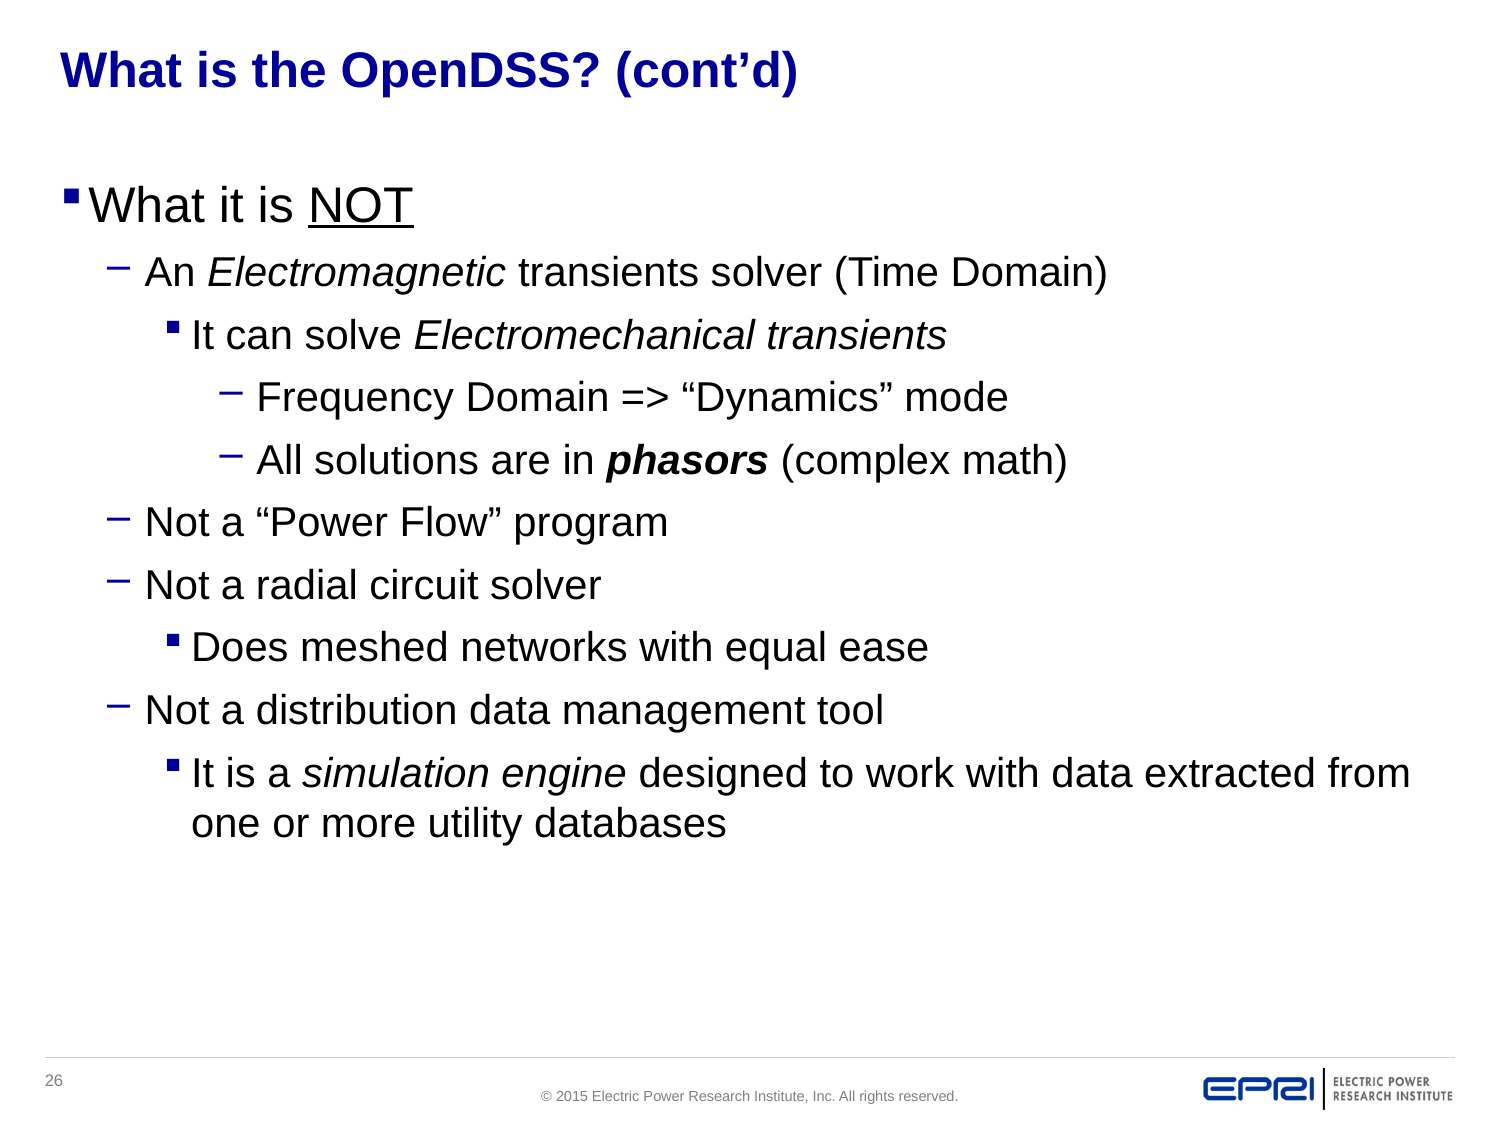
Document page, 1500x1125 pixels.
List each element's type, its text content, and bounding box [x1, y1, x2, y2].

title What is the OpenDSS? (cont’d) [44, 29, 1456, 151]
list What it is NOT An Electromagnetic transients solver (Time Domain) It can solve Electromechanical transients Frequency Domain => “Dynamics” mode All solutions are in phasors (complex math) Not a “Power Flow” program Not a radial circuit solver Does meshed networks with equal ease Not a distribution data management tool It is a simulation engine designed to work with data extracted from one or more utility databases [44, 164, 1456, 1051]
picture [1200, 1064, 1455, 1113]
